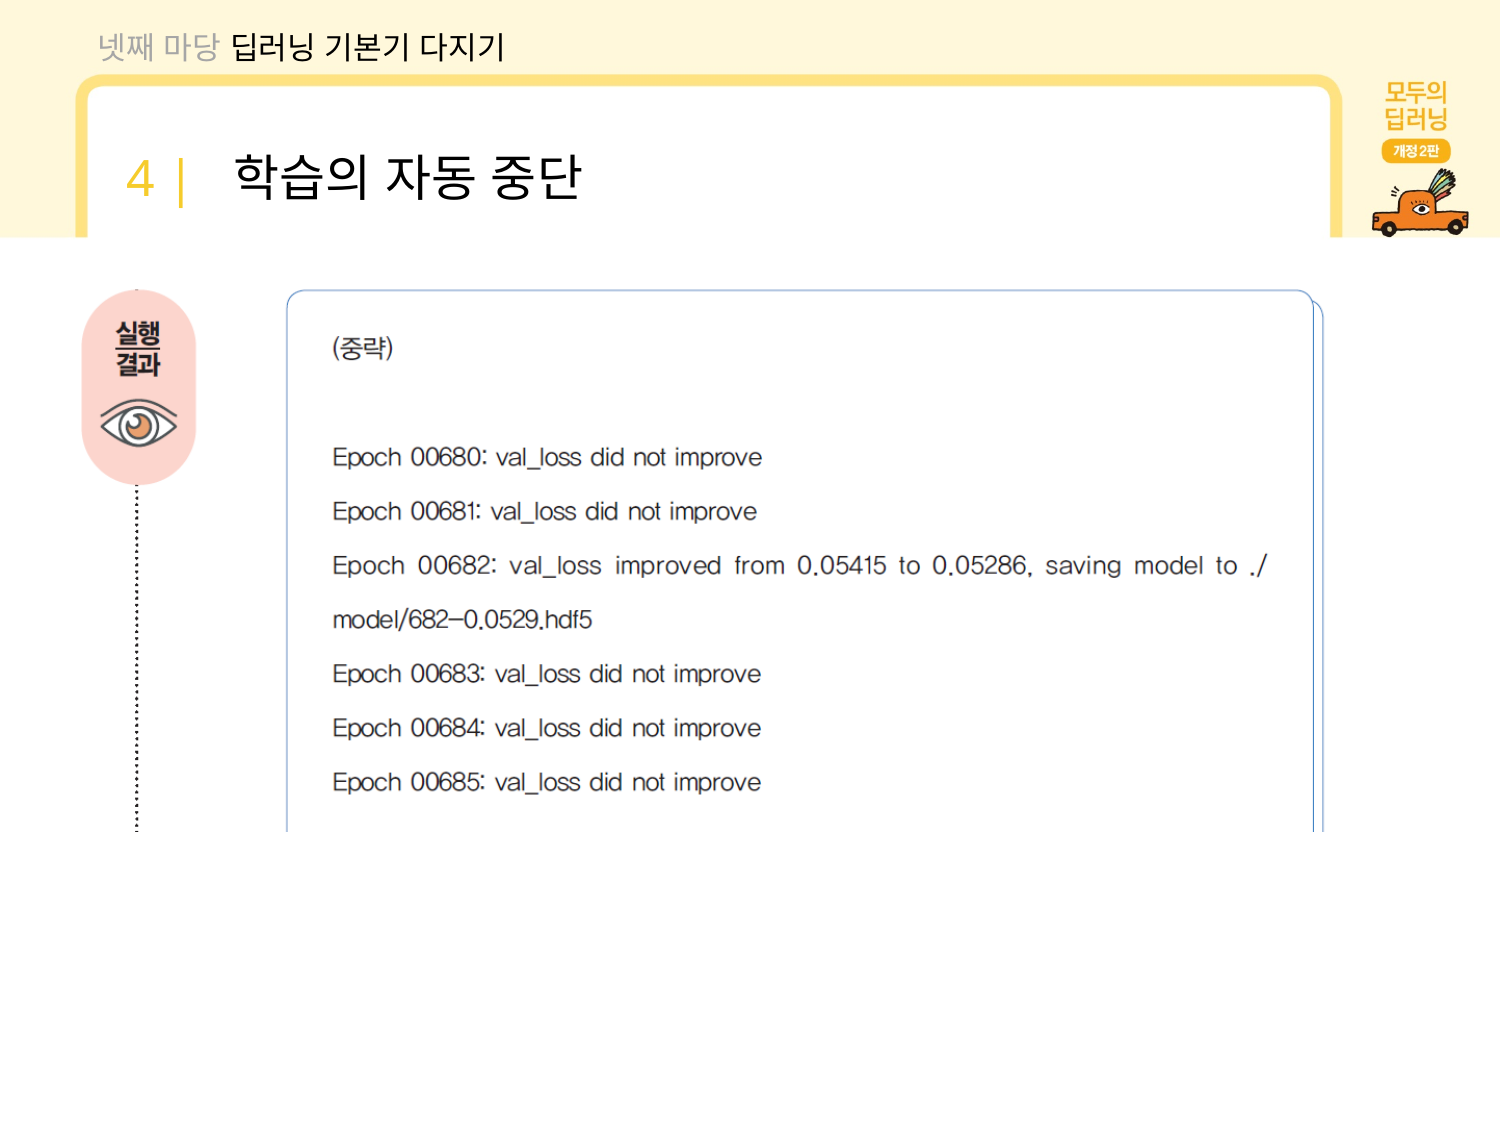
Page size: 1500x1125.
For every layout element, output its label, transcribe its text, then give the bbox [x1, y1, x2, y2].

picture [0, 0, 1500, 1125]
text_box 4 | 학습의 자동 중단 [111, 99, 1309, 214]
text_box 넷째 마당 딥러닝 기본기 다지기 [82, 0, 1133, 74]
